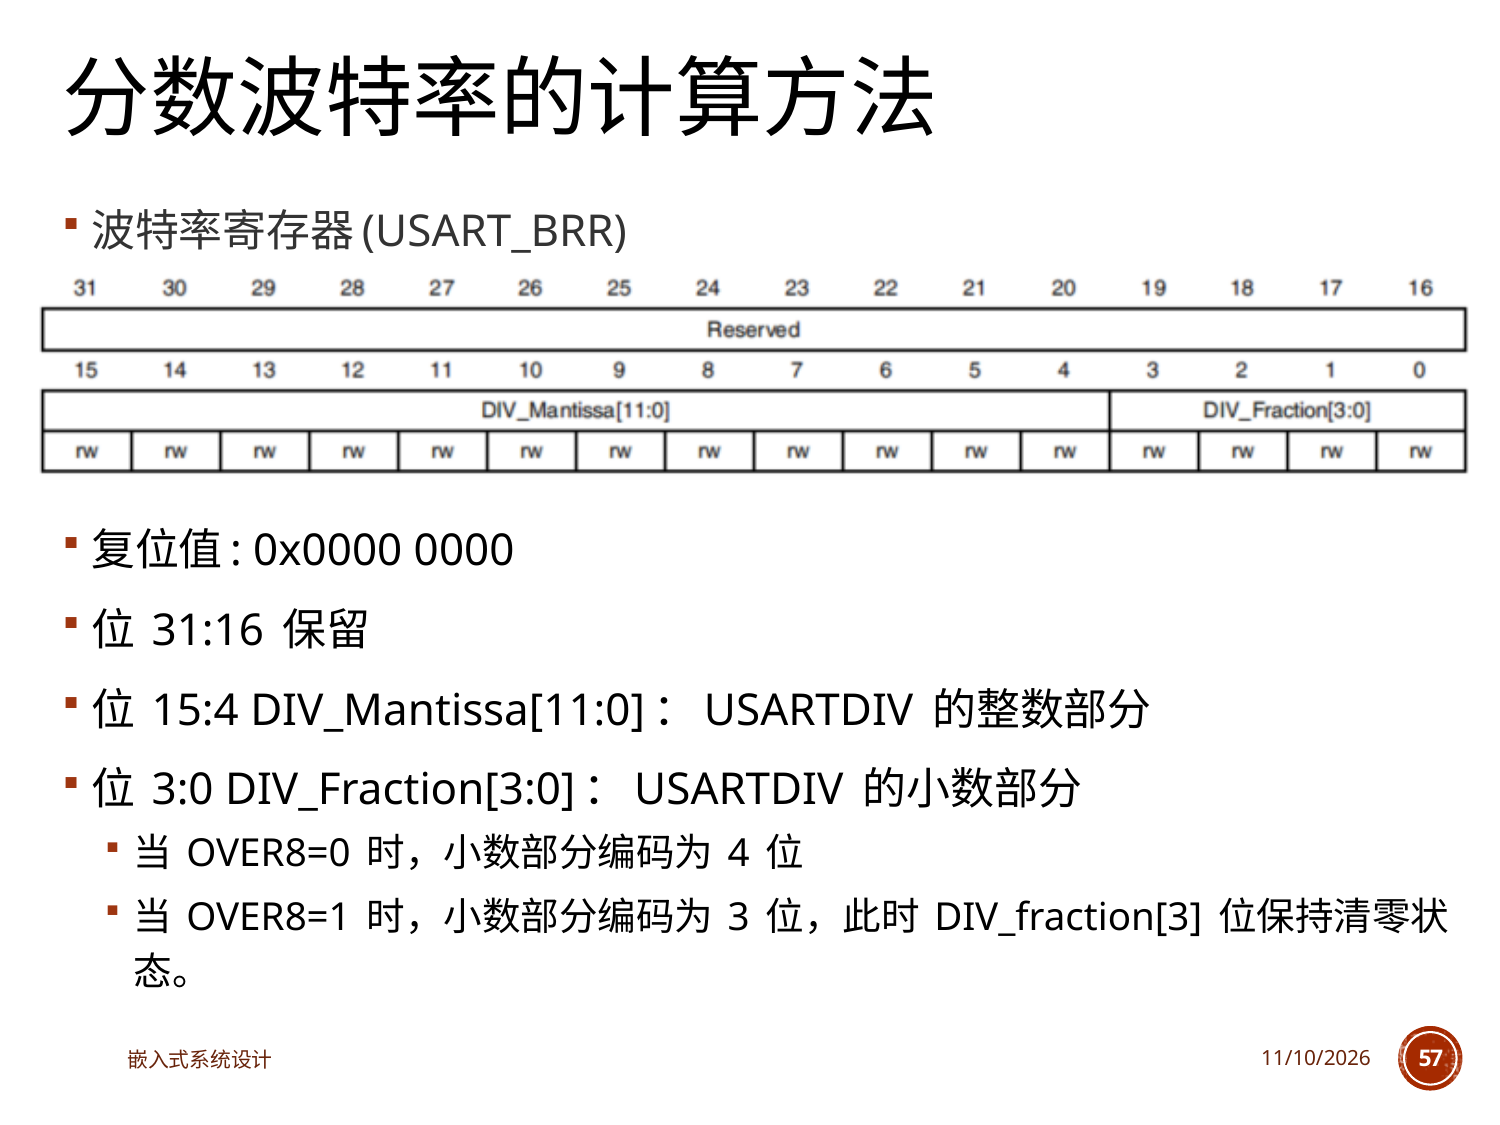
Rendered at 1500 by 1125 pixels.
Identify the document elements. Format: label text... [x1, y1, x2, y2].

list 波特率寄存器(USART_BRR) 复位值: 0x0000 0000 位 31:16 保留 位 15:4 DIV_Mantissa[11:0]：USARTDIV 的整数部分 位 3:0 DIV_Fraction[3:0]：USARTDIV 的小数部分 当 OVER8=0 时，小数部分编码为 4 位 当 OVER8=1 时，小数部分编码为 3 位，此时 DIV_fraction[3] 位保持清零状态。 [47, 184, 1471, 274]
list 波特率寄存器(USART_BRR) 复位值: 0x0000 0000 位 31:16 保留 位 15:4 DIV_Mantissa[11:0]：USARTDIV 的整数部分 位 3:0 DIV_Fraction[3:0]：USARTDIV 的小数部分 当 OVER8=0 时，小数部分编码为 4 位 当 OVER8=1 时，小数部分编码为 3 位，此时 DIV_fraction[3] 位保持清零状态。 [47, 481, 1471, 1013]
picture [29, 274, 1474, 481]
slide_number 57 [1391, 1028, 1471, 1089]
footer 嵌入式系统设计 [112, 1028, 891, 1089]
title 分数波特率的计算方法 [47, 46, 1471, 157]
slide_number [982, 1028, 1386, 1089]
